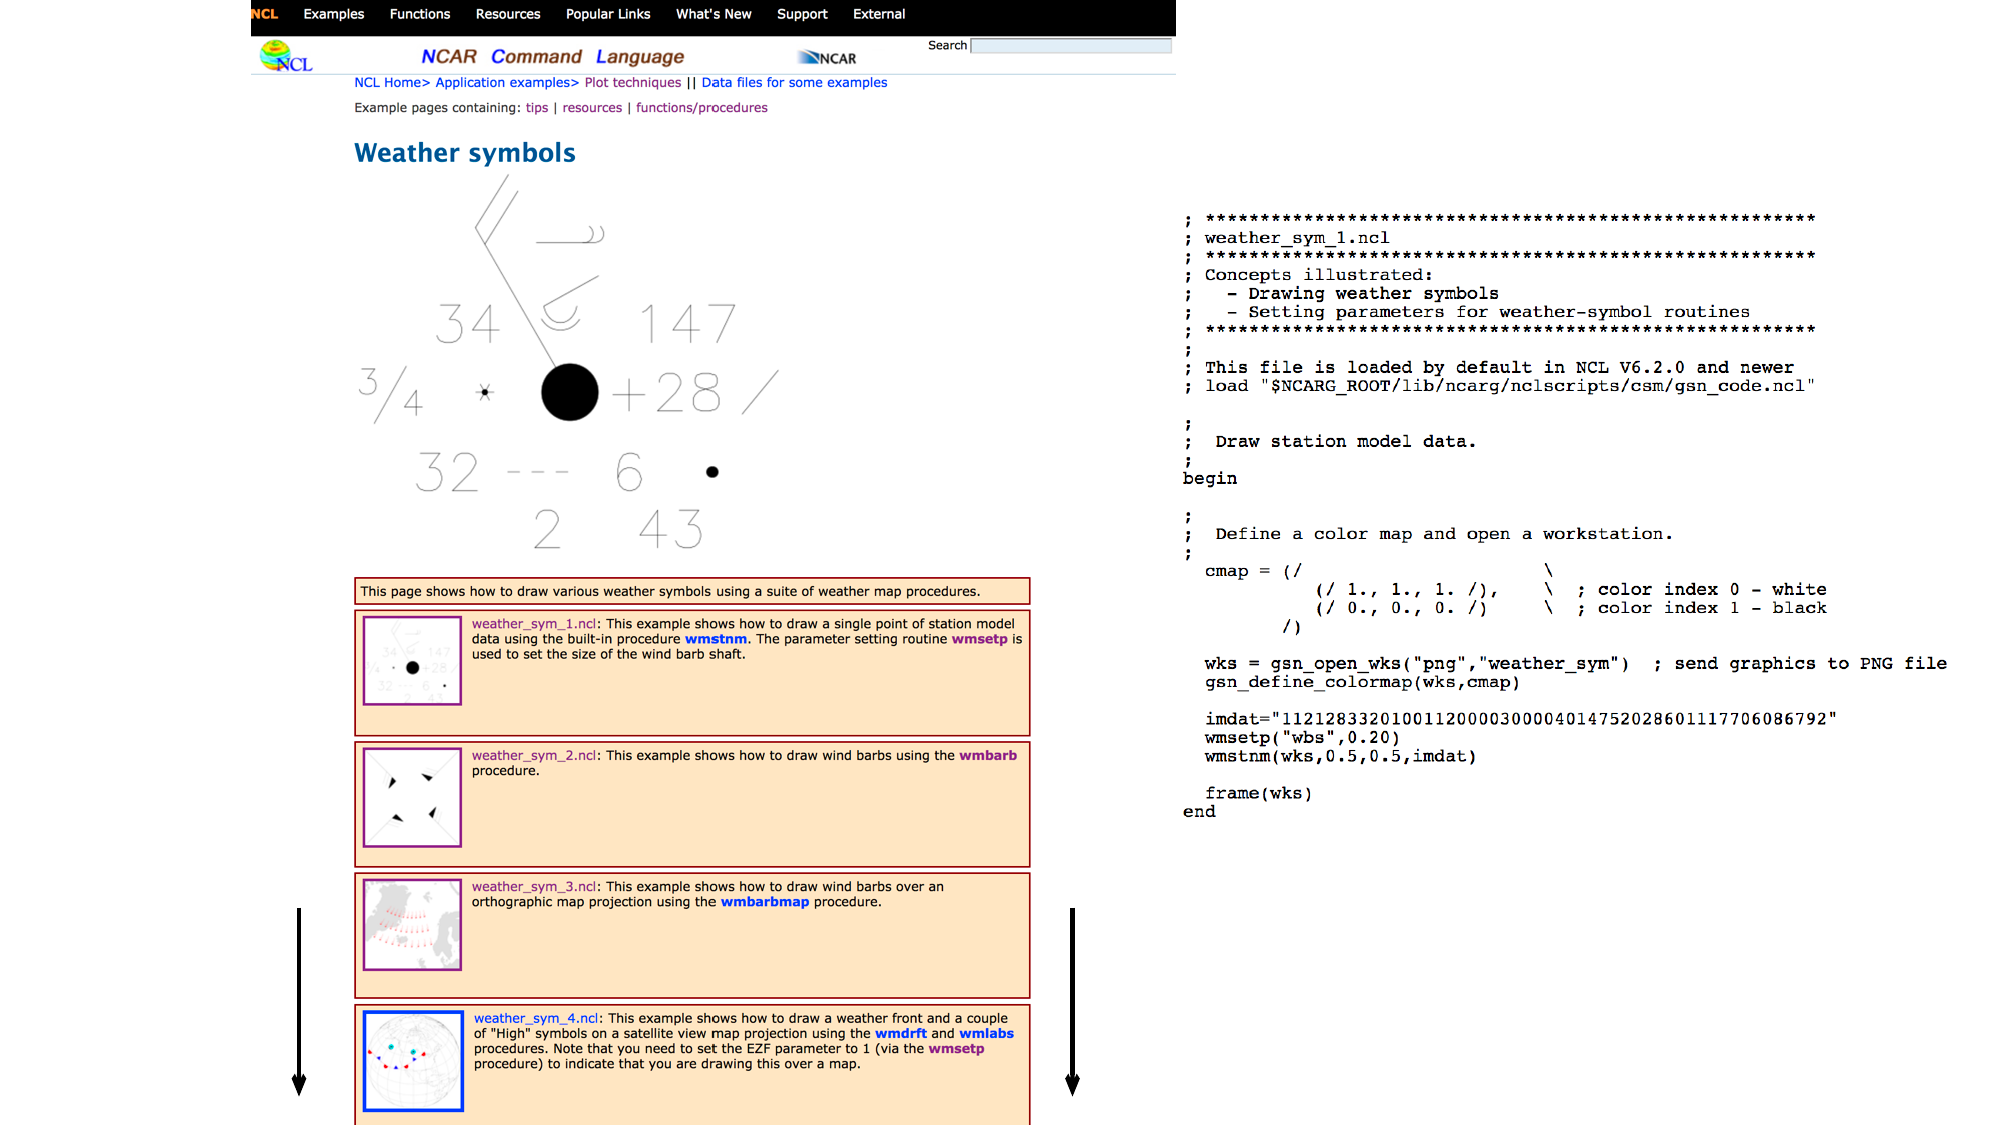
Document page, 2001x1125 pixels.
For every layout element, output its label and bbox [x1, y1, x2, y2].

picture [251, 0, 1980, 1125]
